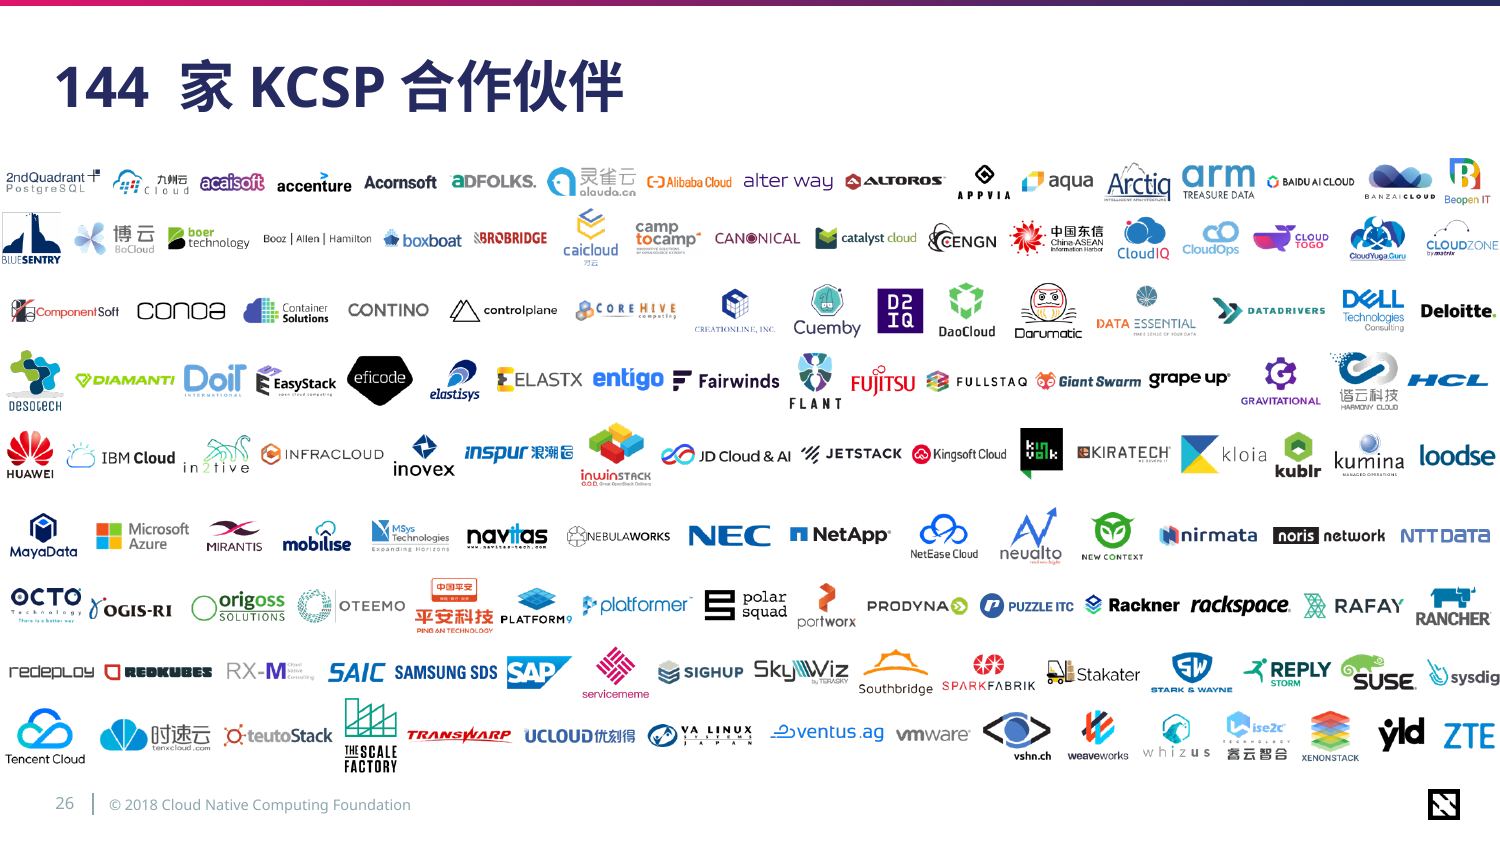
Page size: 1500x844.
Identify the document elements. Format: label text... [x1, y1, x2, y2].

picture [1424, 657, 1500, 687]
picture [1006, 217, 1105, 259]
picture [938, 278, 999, 343]
picture [1210, 294, 1327, 326]
picture [415, 576, 493, 635]
picture [326, 661, 387, 683]
picture [447, 296, 559, 324]
picture [10, 588, 81, 623]
picture [798, 440, 904, 468]
picture [4, 349, 66, 412]
picture [1419, 301, 1498, 319]
picture [72, 371, 177, 390]
picture [1180, 216, 1241, 260]
picture [495, 366, 584, 393]
picture [1251, 223, 1330, 253]
picture [1082, 511, 1143, 560]
picture [864, 594, 970, 617]
picture [197, 171, 266, 192]
picture [472, 230, 549, 246]
picture [3, 705, 87, 765]
picture [1369, 709, 1433, 761]
picture [240, 296, 330, 324]
picture [420, 359, 489, 402]
picture [72, 220, 156, 256]
picture [7, 511, 78, 561]
picture [9, 297, 121, 324]
picture [1179, 433, 1269, 475]
picture [910, 443, 1009, 466]
picture [1365, 161, 1436, 202]
picture [274, 169, 353, 194]
picture [995, 505, 1066, 566]
picture [713, 231, 802, 245]
picture [63, 440, 177, 468]
picture [1149, 650, 1235, 694]
picture [96, 712, 213, 759]
picture [928, 222, 997, 254]
picture [1061, 702, 1132, 768]
picture [344, 297, 433, 323]
picture [848, 359, 917, 402]
picture [1428, 789, 1460, 820]
picture [1044, 658, 1143, 686]
picture [842, 171, 948, 192]
picture [703, 588, 788, 623]
picture [1340, 215, 1414, 261]
picture [1414, 585, 1493, 626]
picture [1424, 215, 1499, 261]
picture [1401, 528, 1490, 543]
picture [547, 167, 636, 196]
picture [464, 521, 550, 551]
picture [787, 351, 842, 410]
picture [1159, 525, 1257, 546]
picture [752, 657, 851, 687]
picture [1238, 355, 1322, 406]
picture [565, 522, 671, 549]
picture [876, 287, 924, 334]
picture [581, 422, 652, 486]
picture [1418, 441, 1497, 467]
picture [183, 364, 247, 397]
picture [573, 298, 679, 323]
picture [393, 663, 499, 681]
picture [671, 368, 781, 393]
picture [857, 646, 934, 698]
picture [656, 658, 745, 687]
picture [1220, 708, 1291, 763]
picture [657, 441, 793, 467]
picture [580, 644, 650, 700]
picture [590, 365, 665, 393]
picture [940, 652, 1037, 692]
picture [446, 174, 539, 189]
picture [1405, 372, 1491, 389]
picture [257, 441, 386, 468]
picture [1444, 157, 1491, 206]
picture [787, 524, 893, 547]
picture [579, 593, 695, 618]
picture [188, 587, 287, 624]
picture [981, 709, 1052, 761]
picture [558, 204, 623, 272]
picture [632, 217, 703, 259]
picture [135, 300, 227, 321]
picture [1075, 443, 1174, 465]
picture [295, 587, 407, 623]
picture [278, 519, 356, 553]
picture [1341, 287, 1405, 334]
picture [1013, 281, 1083, 340]
picture [110, 157, 189, 206]
picture [1274, 430, 1322, 478]
picture [1301, 590, 1407, 620]
picture [102, 662, 214, 683]
picture [1264, 173, 1357, 190]
picture [1083, 594, 1180, 617]
picture [505, 654, 574, 690]
picture [361, 173, 438, 190]
picture [1035, 365, 1141, 396]
picture [1188, 593, 1293, 618]
picture [956, 163, 1011, 200]
picture [1147, 371, 1232, 391]
picture [742, 171, 834, 192]
picture [1097, 283, 1196, 338]
picture [166, 225, 251, 251]
picture [522, 725, 638, 745]
picture [183, 435, 252, 473]
picture [1328, 350, 1399, 412]
picture [461, 441, 575, 467]
picture [6, 663, 96, 681]
picture [1241, 656, 1333, 688]
picture [1115, 215, 1170, 261]
title 144 家KCSP合作伙伴 [42, 52, 1458, 126]
picture [909, 511, 980, 560]
picture [1339, 648, 1418, 696]
picture [207, 518, 262, 553]
picture [222, 719, 334, 751]
picture [94, 520, 191, 551]
picture [1019, 160, 1094, 203]
picture [501, 581, 572, 630]
picture [1141, 712, 1211, 758]
picture [796, 581, 857, 630]
picture [1442, 722, 1497, 749]
picture [372, 519, 449, 552]
picture [1300, 708, 1360, 762]
picture [1273, 527, 1385, 544]
picture [978, 591, 1075, 620]
picture [407, 726, 513, 745]
picture [812, 225, 918, 251]
picture [1, 211, 62, 265]
picture [692, 287, 778, 334]
picture [221, 651, 319, 693]
picture [768, 721, 885, 744]
picture [644, 172, 734, 191]
picture [343, 696, 398, 775]
picture [383, 229, 462, 247]
picture [1179, 163, 1256, 200]
picture [923, 367, 1029, 394]
picture [253, 364, 339, 397]
picture [1327, 432, 1413, 477]
picture [646, 724, 752, 747]
picture [261, 223, 373, 253]
picture [893, 711, 972, 760]
picture [3, 429, 58, 479]
picture [1102, 161, 1171, 202]
picture [3, 166, 102, 196]
picture [89, 592, 181, 619]
picture [1014, 428, 1069, 480]
picture [392, 431, 456, 477]
picture [791, 282, 862, 339]
picture [345, 354, 414, 407]
picture [687, 523, 772, 549]
